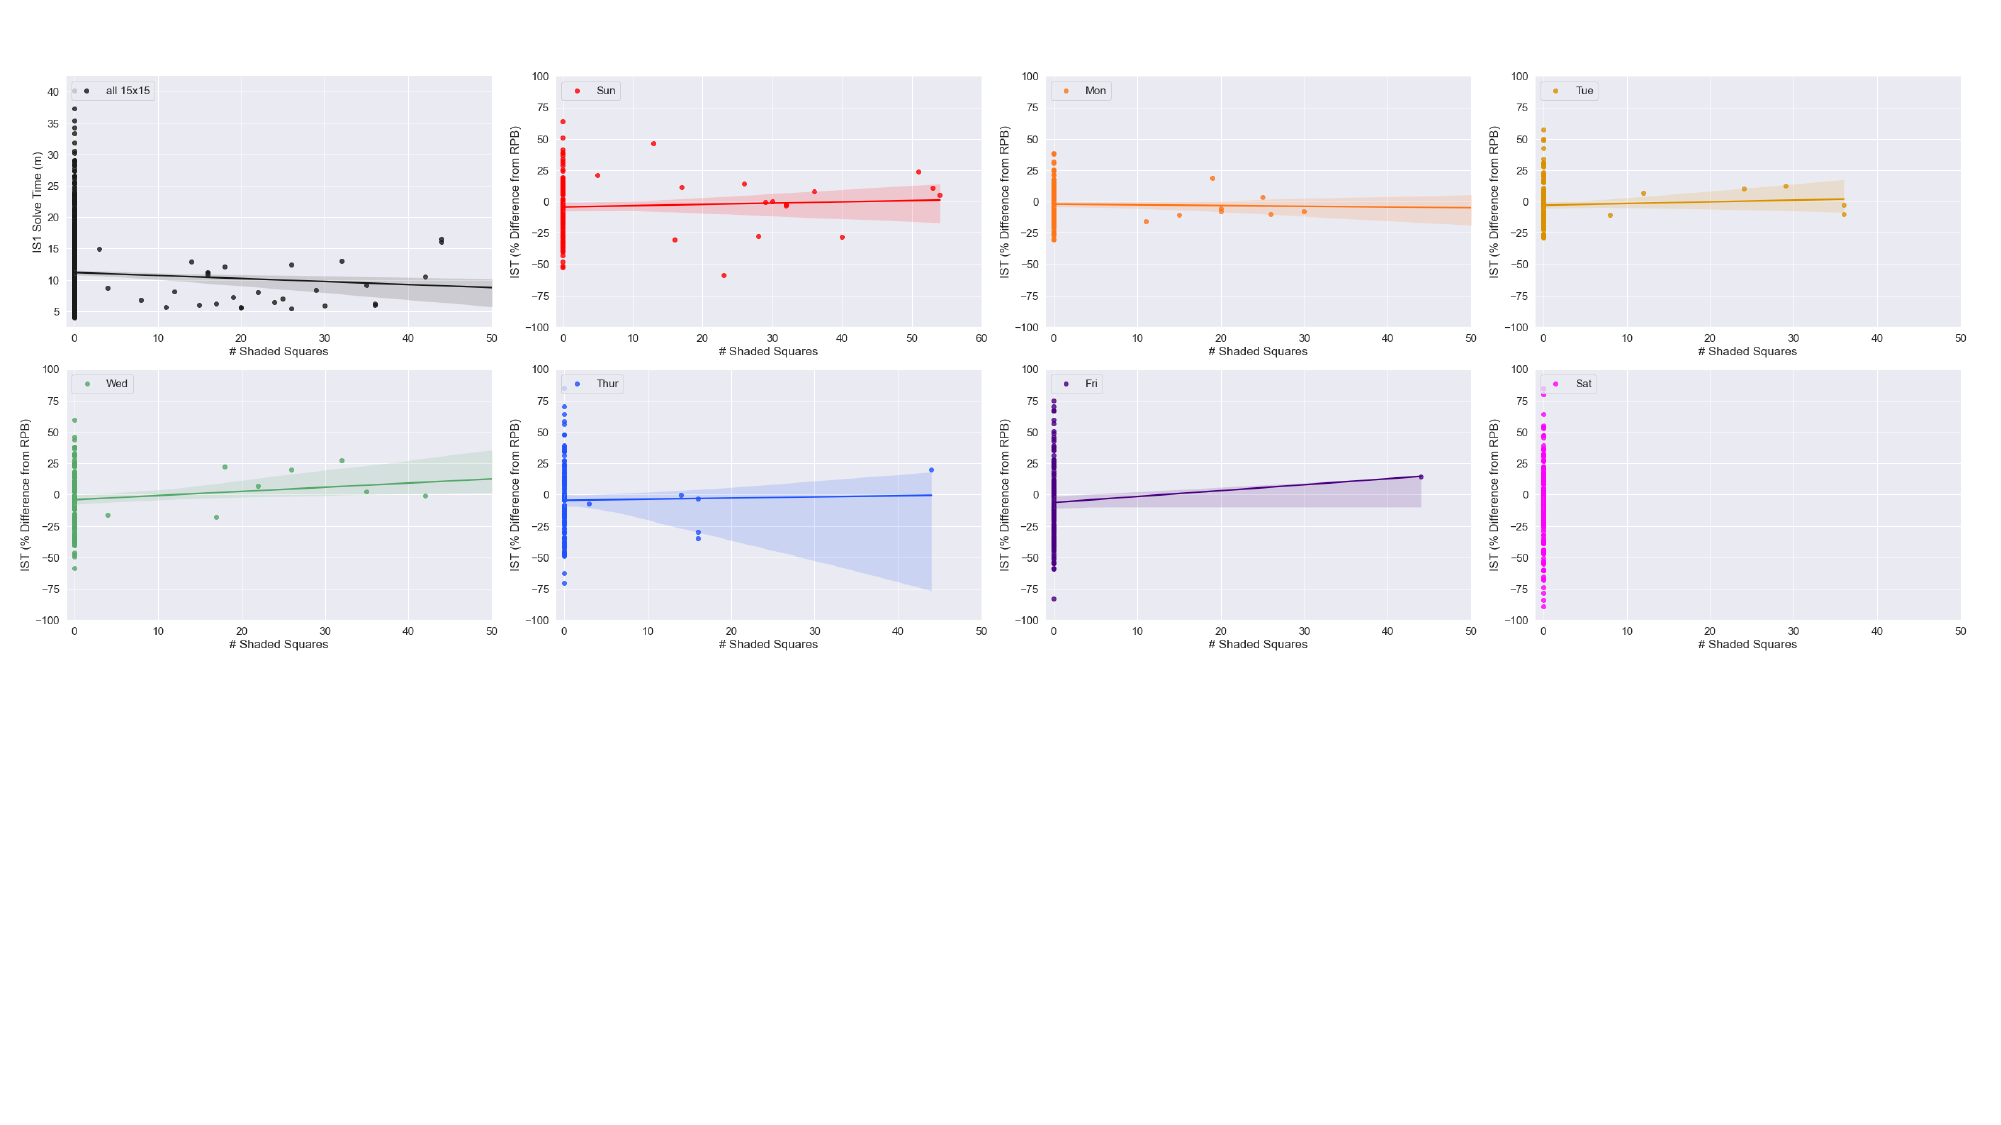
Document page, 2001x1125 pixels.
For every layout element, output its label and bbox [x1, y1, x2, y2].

picture [16, 66, 1971, 655]
